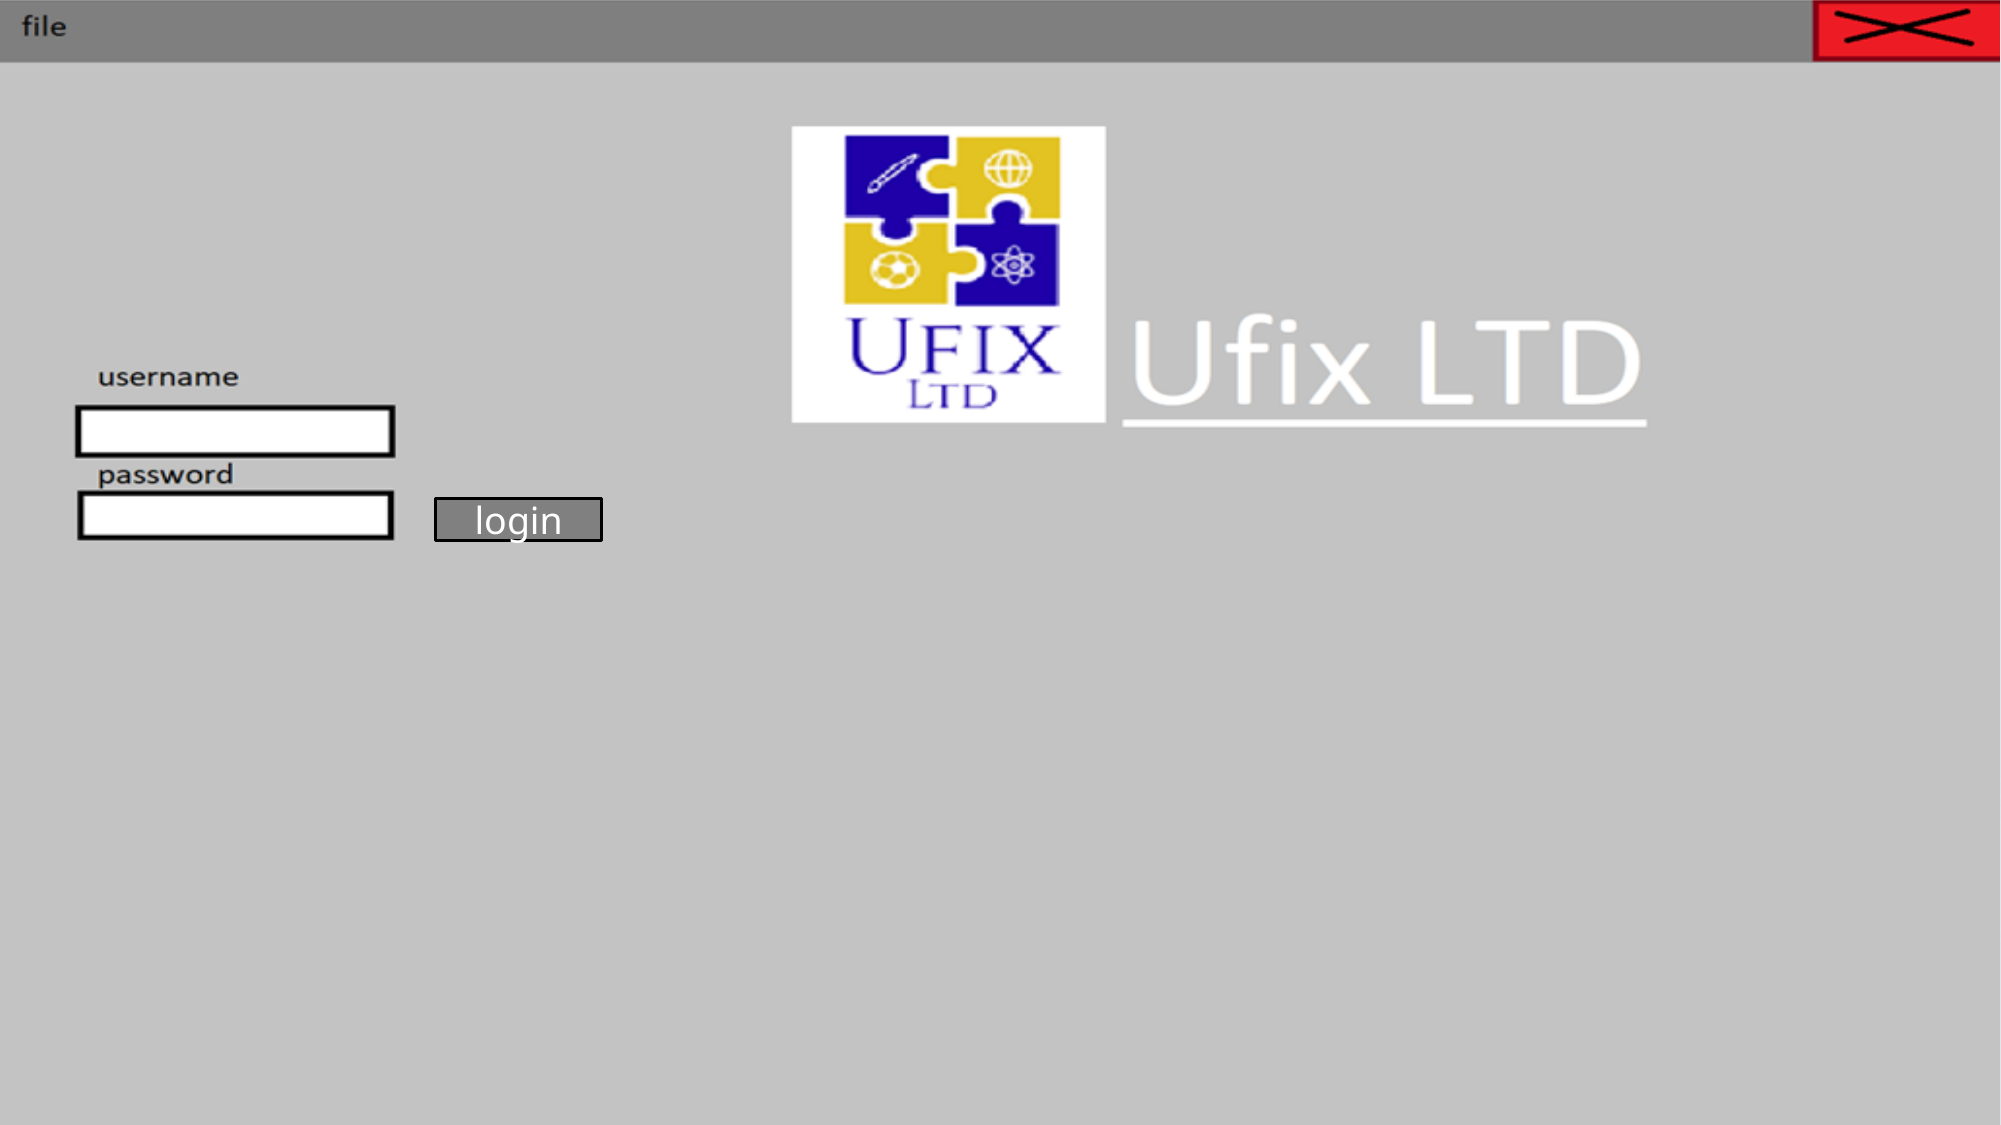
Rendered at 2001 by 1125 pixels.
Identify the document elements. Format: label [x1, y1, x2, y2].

list [0, 0, 2000, 1125]
